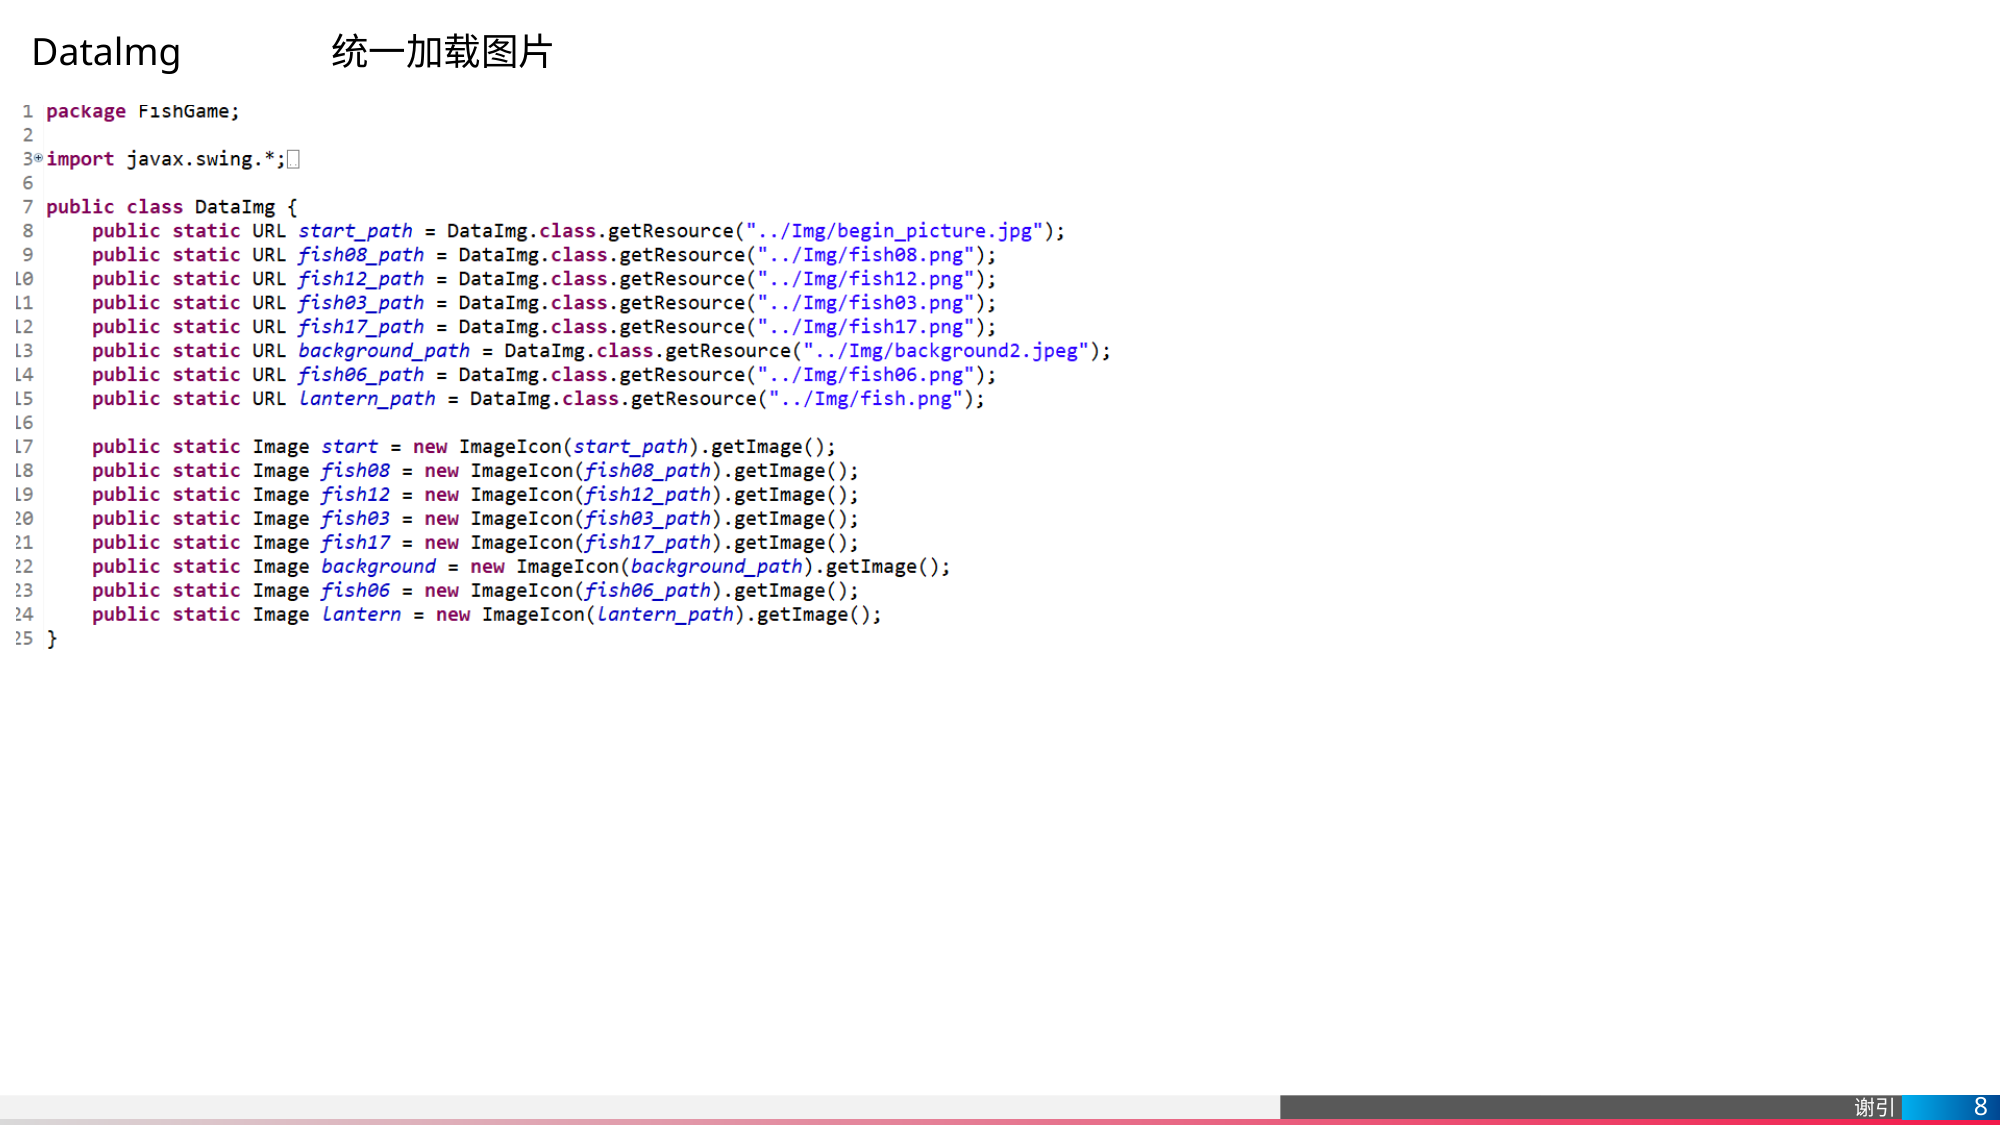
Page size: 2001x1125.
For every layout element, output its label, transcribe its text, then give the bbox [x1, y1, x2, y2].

picture [16, 105, 1130, 650]
slide_number 8 [1901, 1095, 2000, 1120]
text_box Datalmg 统一加载图片 [16, 20, 1019, 80]
